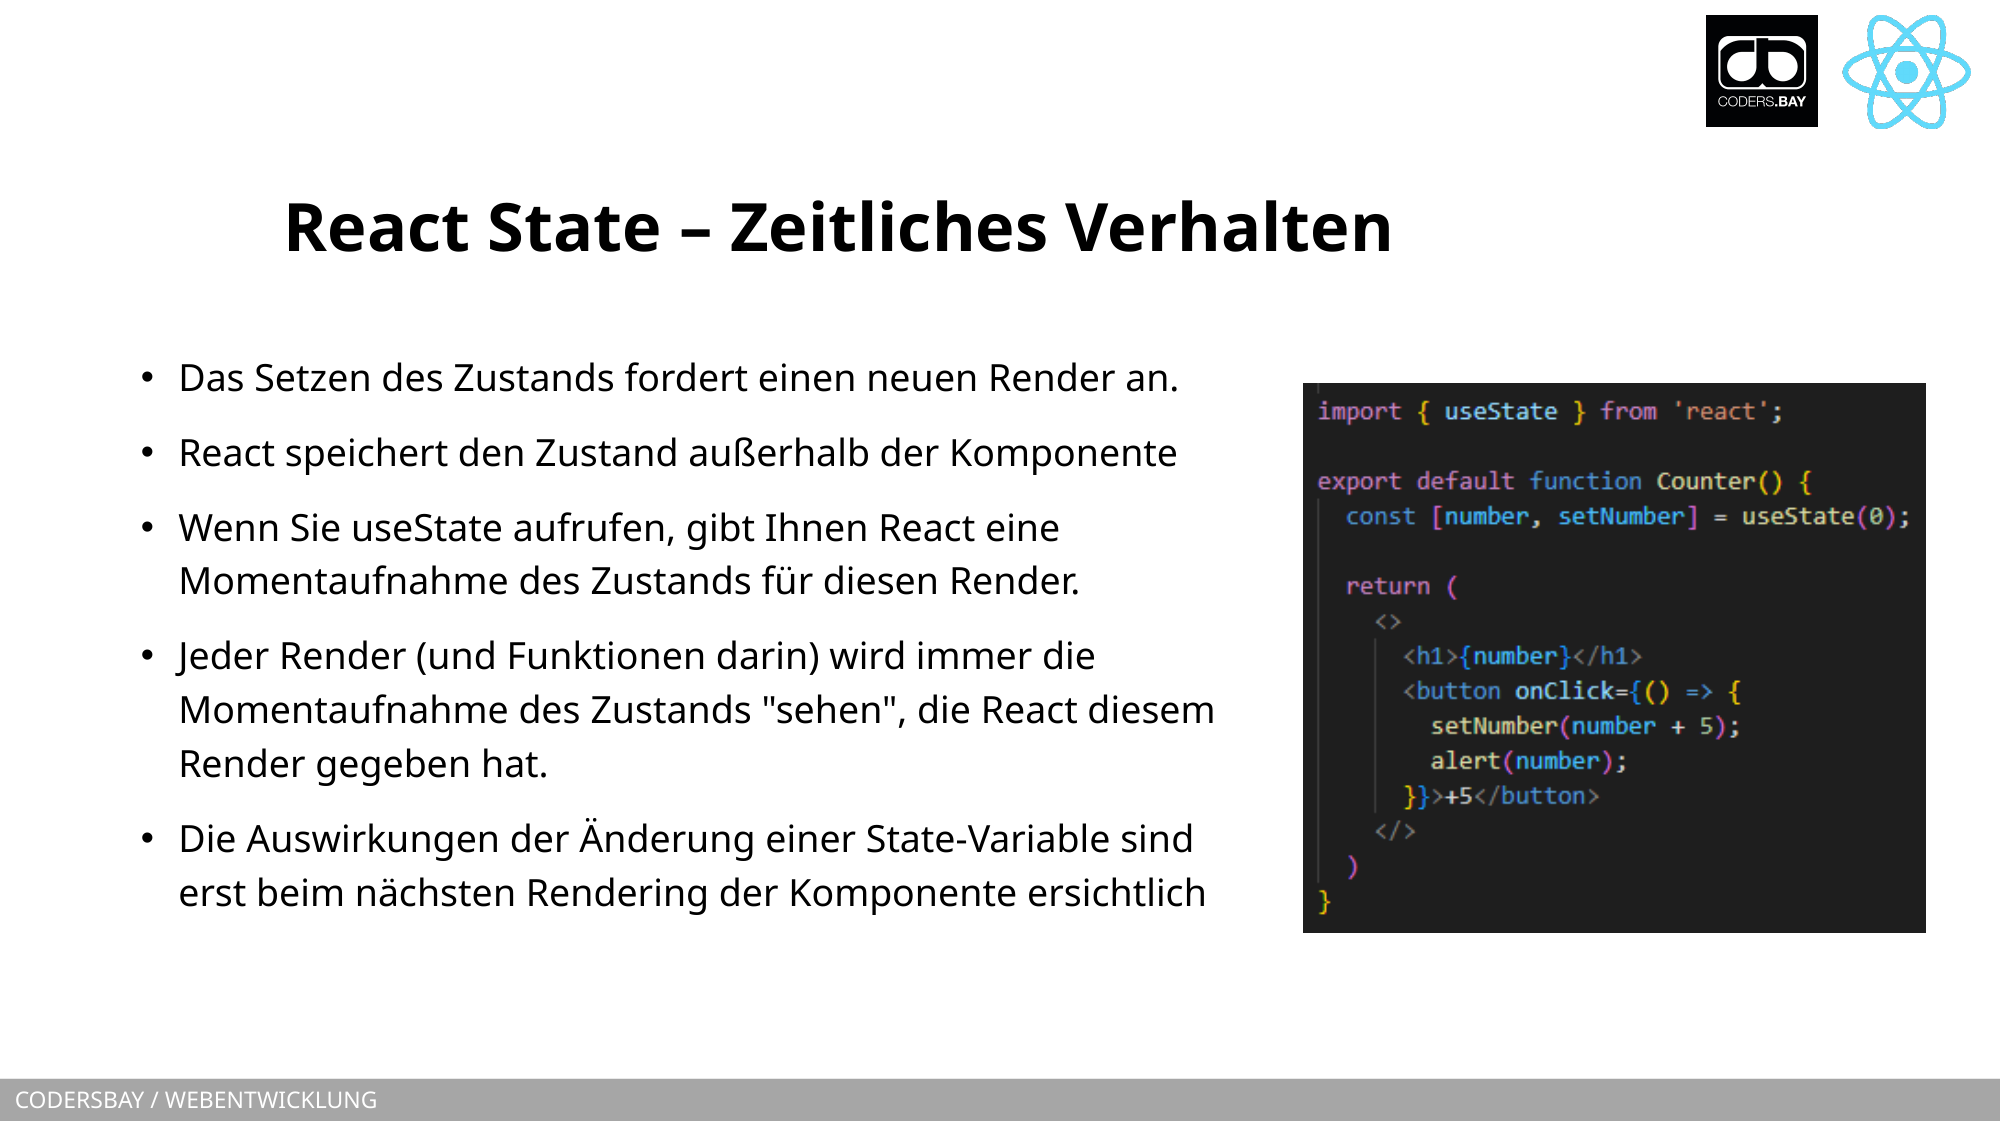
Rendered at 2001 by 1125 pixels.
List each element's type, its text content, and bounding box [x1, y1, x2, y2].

picture [1303, 383, 1926, 933]
picture [1841, 15, 1972, 129]
list Das Setzen des Zustands fordert einen neuen Render an. React speichert den Zustand außerhalb der Komponente Wenn Sie useState aufrufen, gibt Ihnen React eine Momentaufnahme des Zustands für diesen Render. Jeder Render (und Funktionen darin) wird immer die Momentaufnahme des Zustands "sehen", die React diesem Render gegeben hat. Die Auswirkungen der Änderung einer State-Variable sind erst beim nächsten Rendering der Komponente ersichtlich [125, 337, 1271, 1017]
title React State – Zeitliches Verhalten [268, 112, 1732, 338]
picture [1706, 15, 1818, 127]
